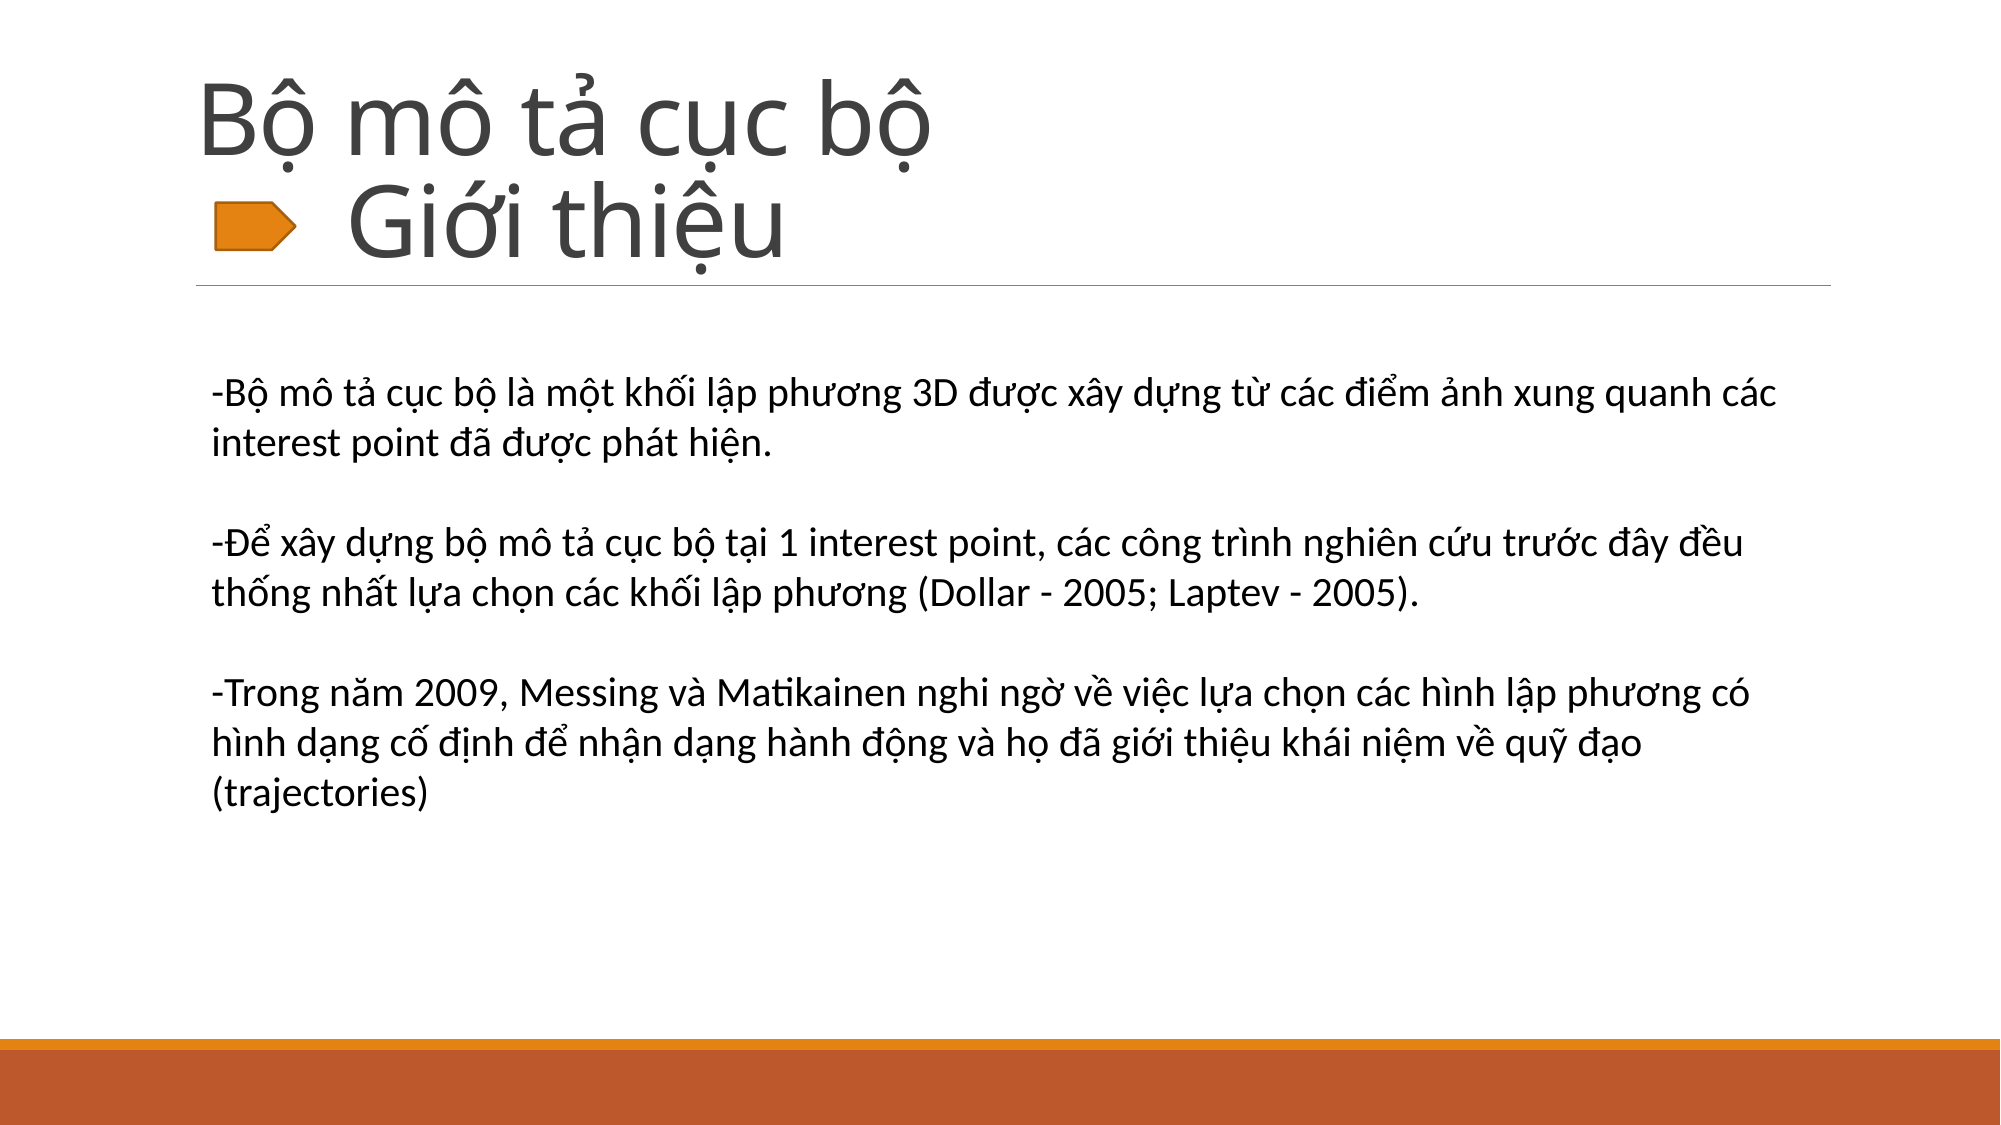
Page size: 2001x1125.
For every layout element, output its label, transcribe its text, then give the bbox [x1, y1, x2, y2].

title Bộ mô tả cục bộ Giới thiệu [180, 47, 1915, 285]
text_box [214, 201, 297, 252]
text_box -Bộ mô tả cục bộ là một khối lập phương 3D được xây dựng từ các điểm ảnh xung quanh các interest point đã được phát hiện. -Để xây dựng bộ mô tả cục bộ tại 1 interest point, các công trình nghiên cứu trước đây đều thống nhất lựa chọn các khối lập phương (Dollar - 2005; Laptev - 2005). -Trong năm 2009, Messing và Matikainen nghi ngờ về việc lựa chọn các hình lập phương có hình dạng cố định để nhận dạng hành động và họ đã giới thiệu khái niệm về quỹ đạo (trajectories) [196, 357, 1848, 823]
